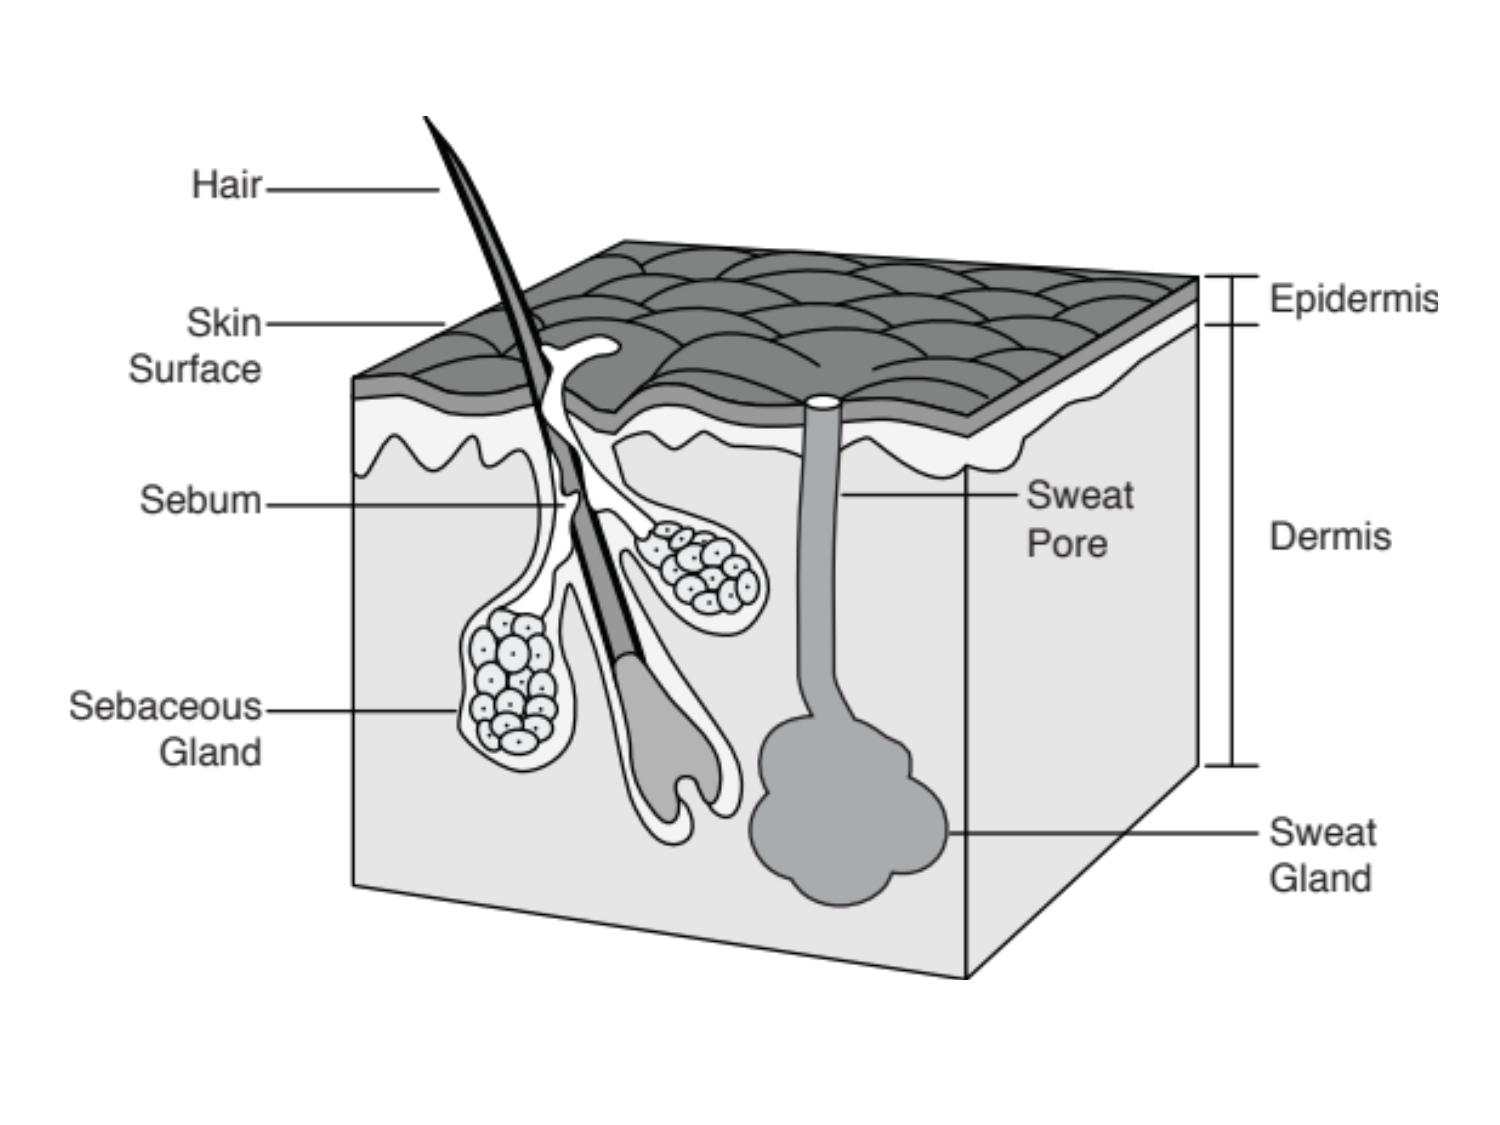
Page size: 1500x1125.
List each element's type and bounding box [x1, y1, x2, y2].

picture [69, 116, 1439, 980]
